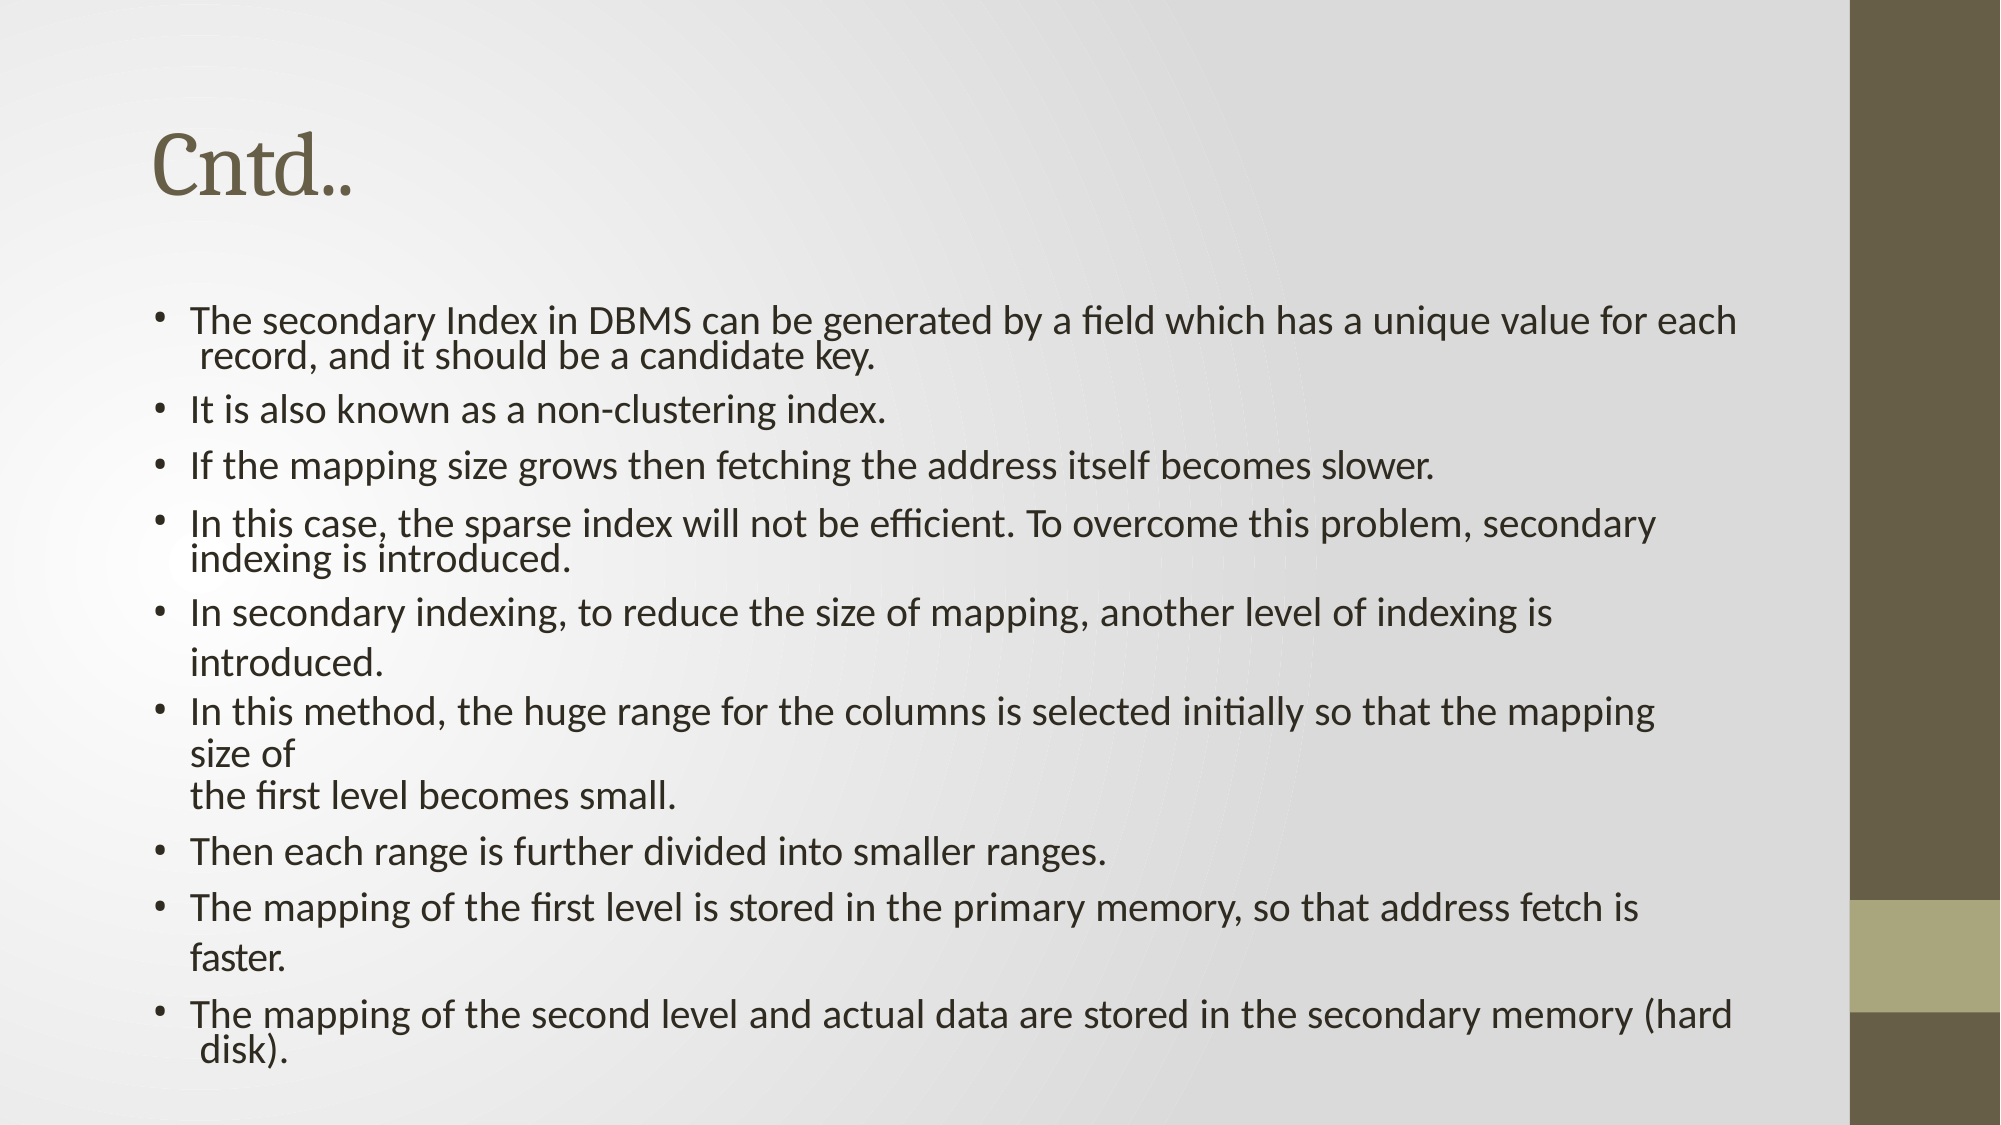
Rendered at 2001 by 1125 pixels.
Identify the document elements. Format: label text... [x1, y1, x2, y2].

title Cntd.. [150, 62, 1587, 253]
text_box The secondary Index in DBMS can be generated by a field which has a unique value for each record, and it should be a candidate key. It is also known as a non-clustering index. If the mapping size grows then fetching the address itself becomes slower. In this case, the sparse index will not be efficient. To overcome this problem, secondary indexing is introduced. In secondary indexing, to reduce the size of mapping, another level of indexing is introduced. In this method, the huge range for the columns is selected initially so that the mapping size of the first level becomes small. Then each range is further divided into smaller ranges. The mapping of the first level is stored in the primary memory, so that address fetch is faster. The mapping of the second level and actual data are stored in the secondary memory (hard disk). [150, 289, 1777, 1071]
